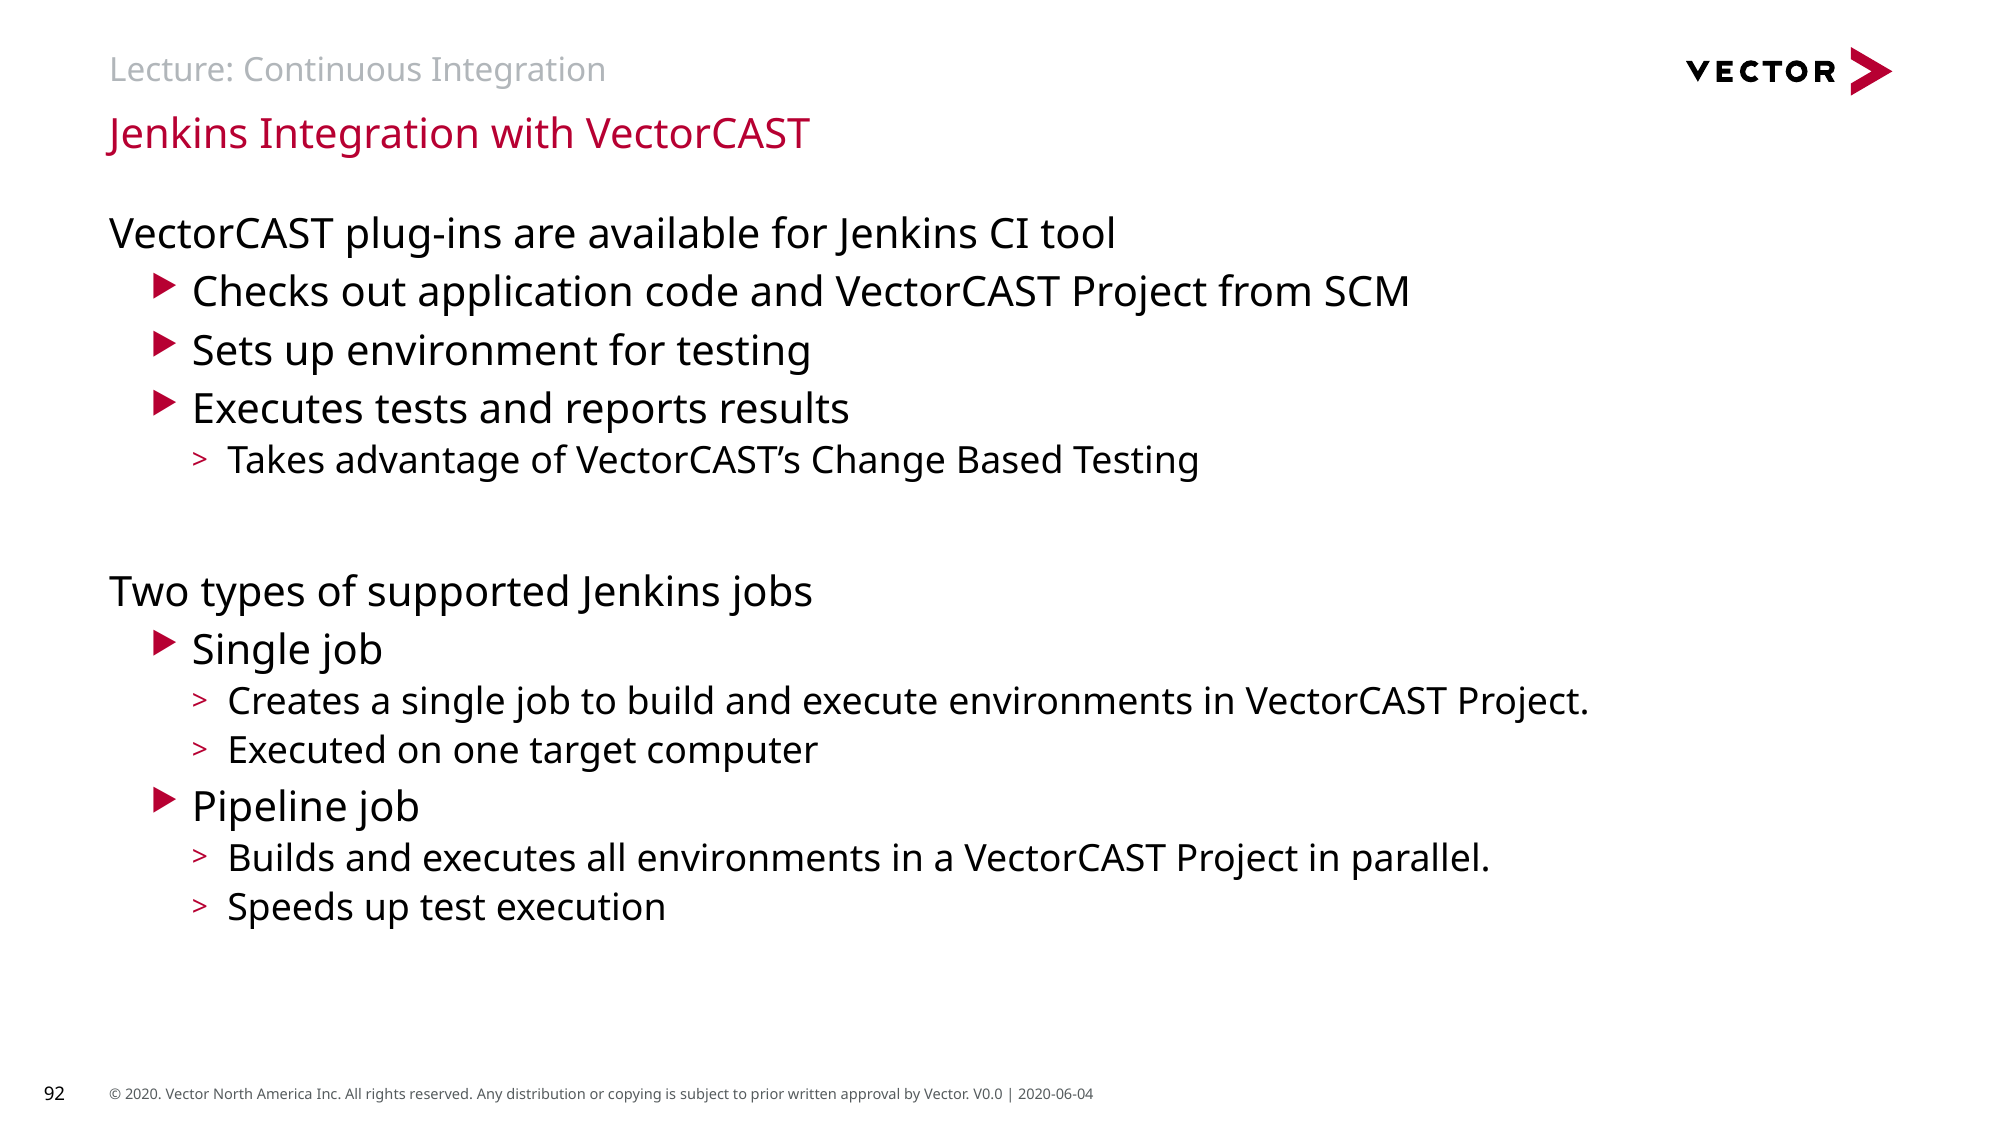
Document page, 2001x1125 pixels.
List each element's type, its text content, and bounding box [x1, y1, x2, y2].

list Jenkins Integration with VectorCAST [109, 103, 1577, 157]
list VectorCAST plug-ins are available for Jenkins CI tool Checks out application code and VectorCAST Project from SCM Sets up environment for testing Executes tests and reports results Takes advantage of VectorCAST’s Change Based Testing Two types of supported Jenkins jobs Single job Creates a single job to build and execute environments in VectorCAST Project. Executed on one target computer Pipeline job Builds and executes all environments in a VectorCAST Project in parallel. Speeds up test execution [109, 206, 1894, 1063]
title Lecture: Continuous Integration [109, 41, 1577, 89]
